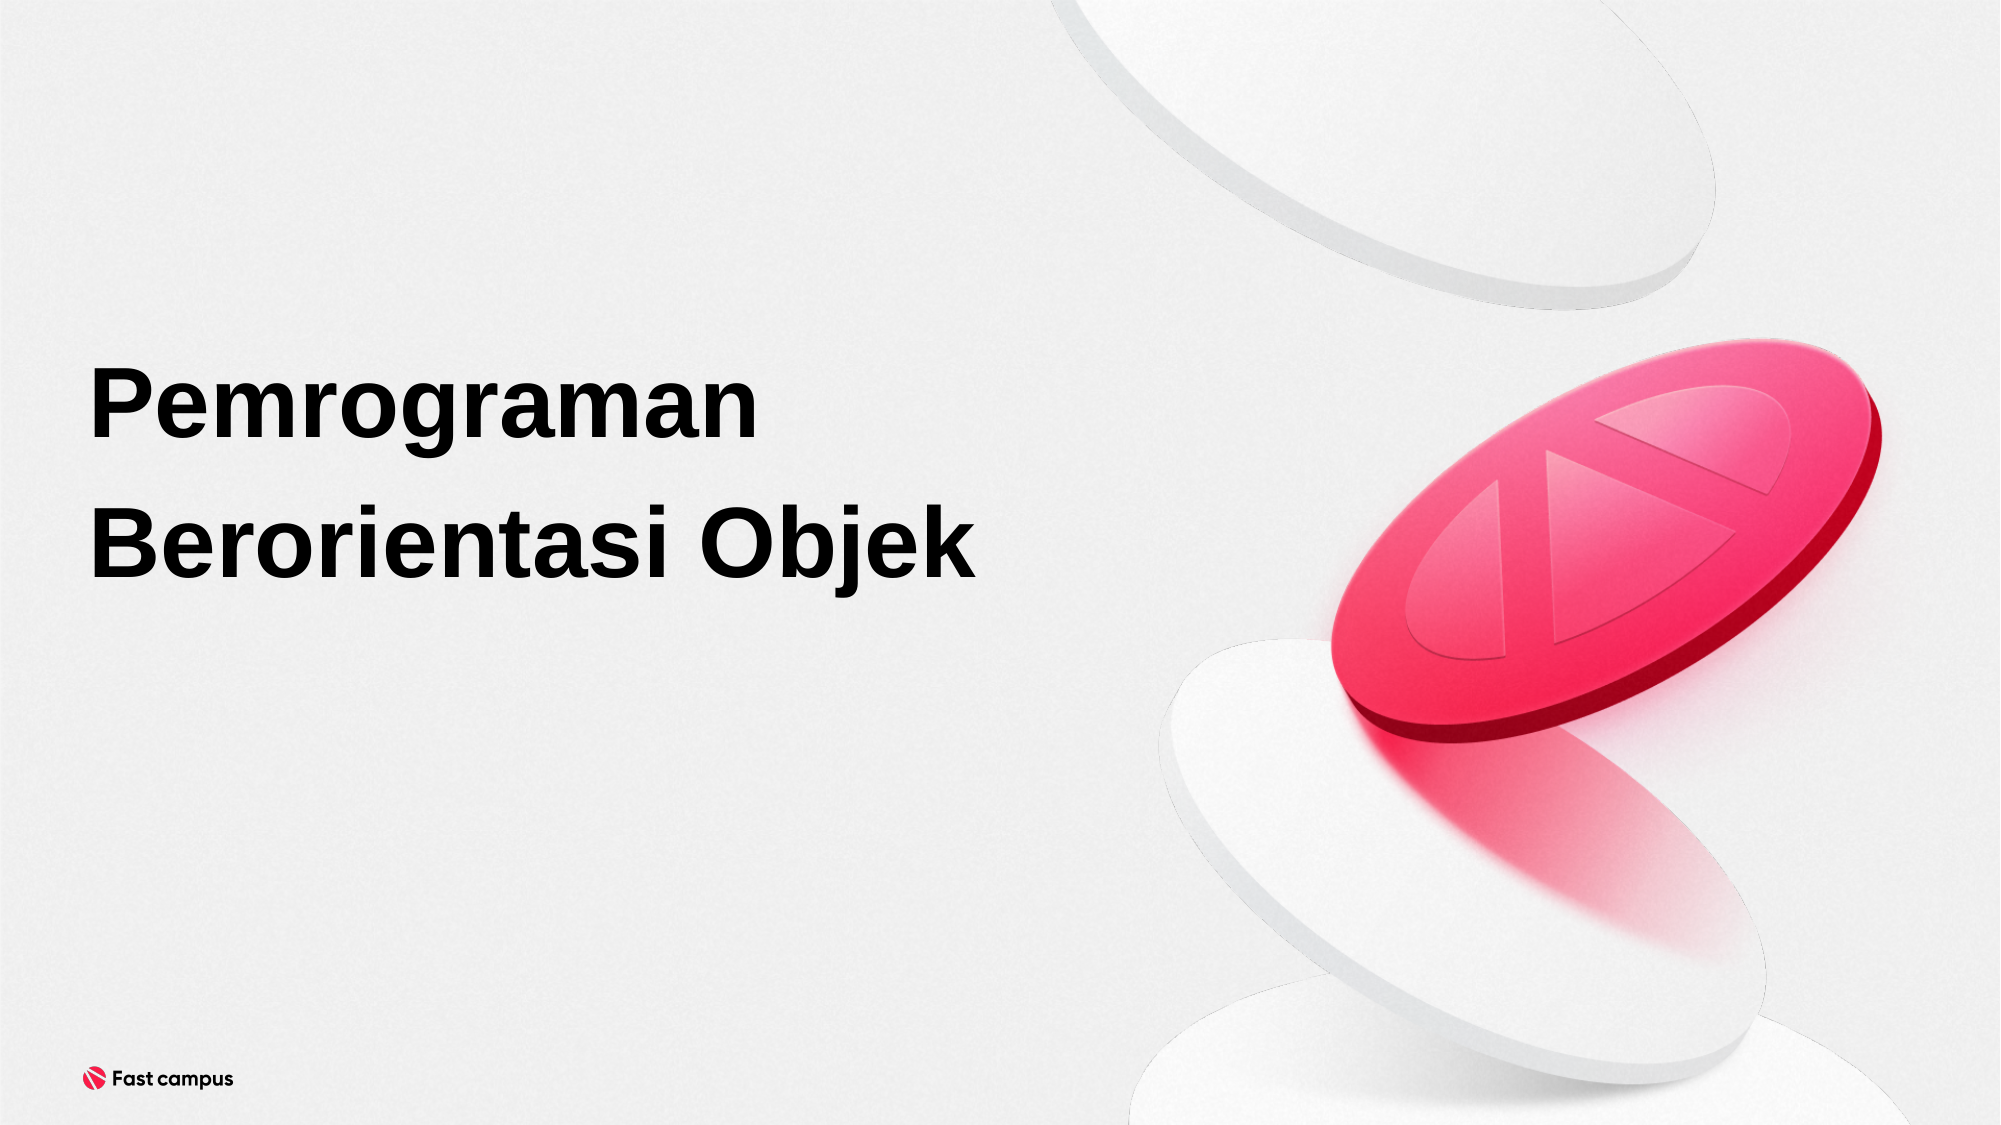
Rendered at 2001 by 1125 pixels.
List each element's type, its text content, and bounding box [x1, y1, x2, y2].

picture [59, 1047, 257, 1109]
picture [965, 0, 2000, 1125]
list Pemrograman Berorientasi Objek [73, 342, 1315, 712]
